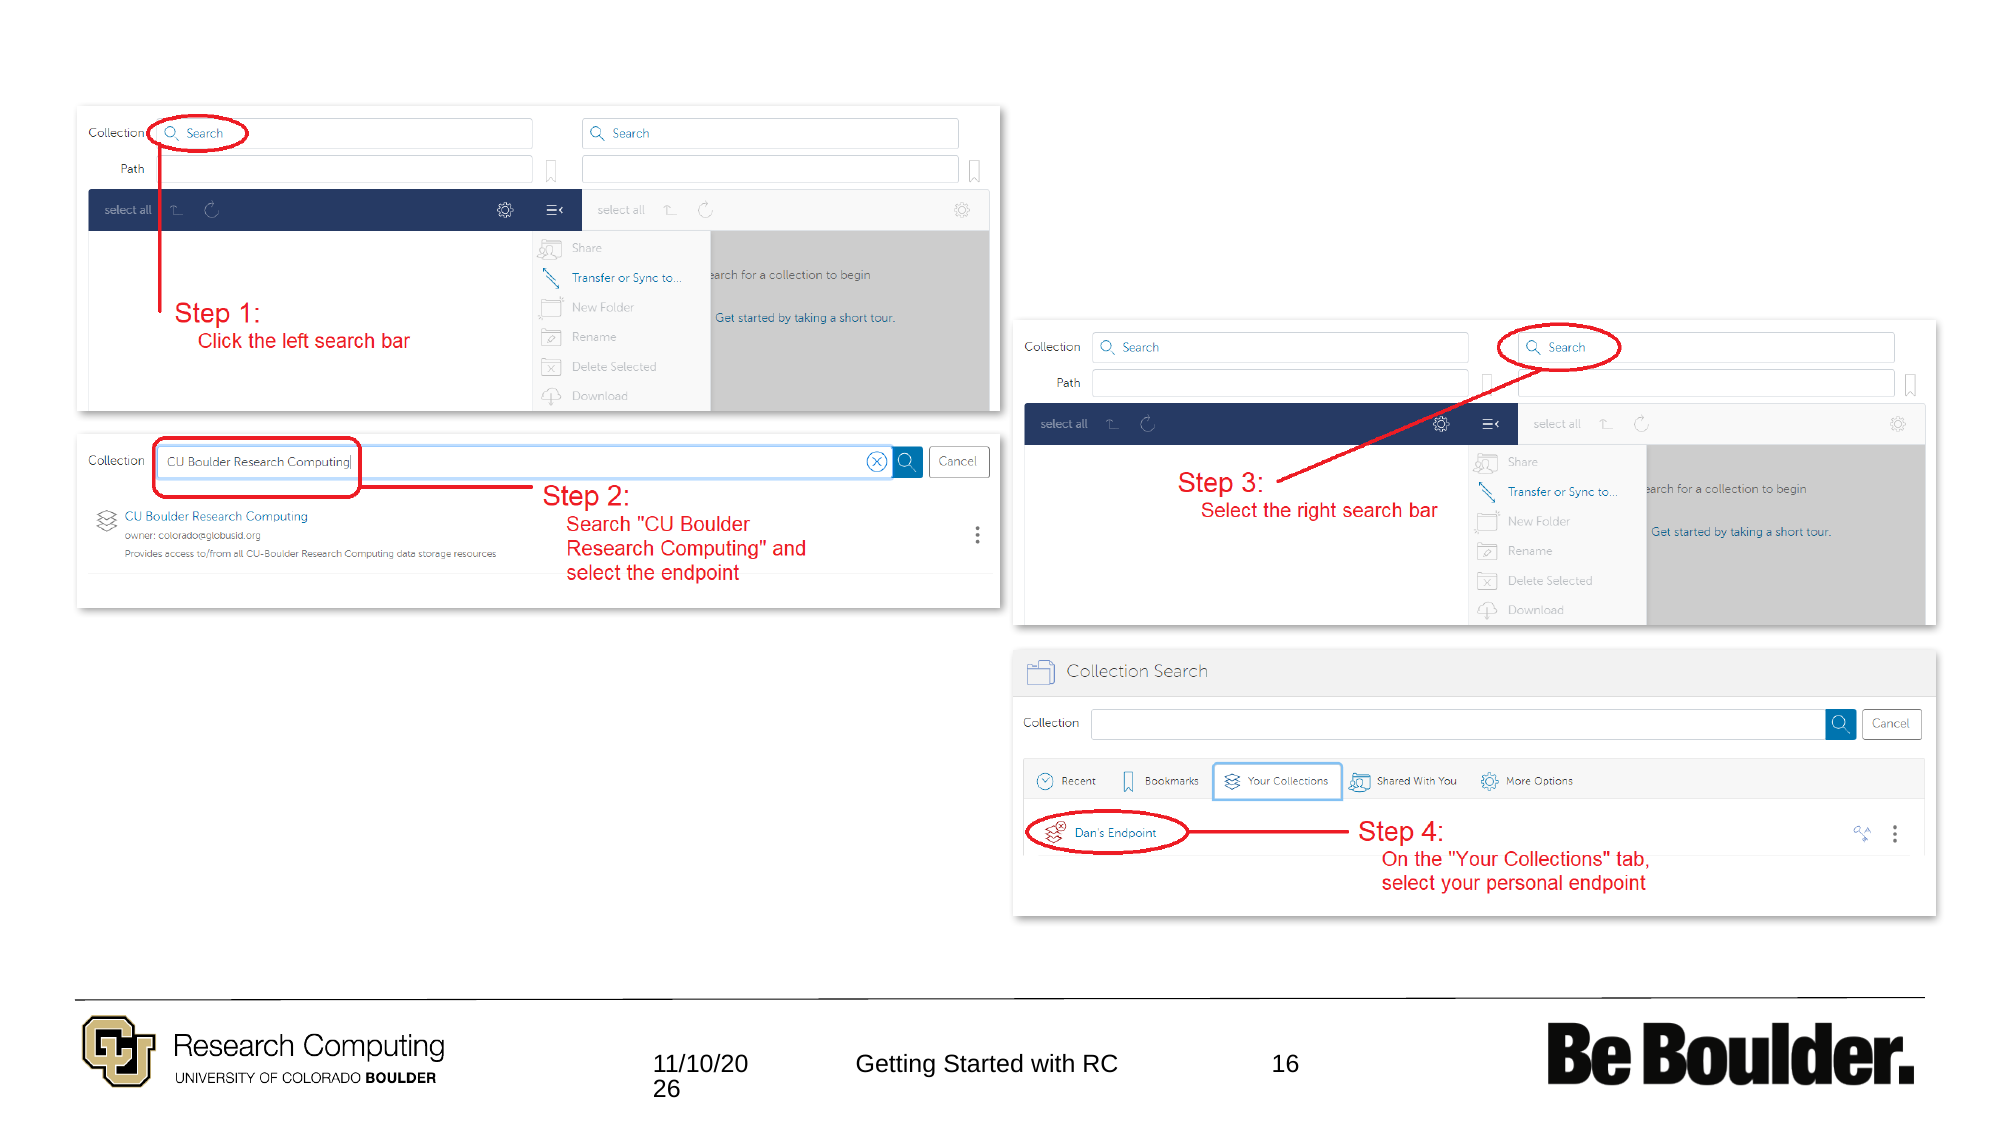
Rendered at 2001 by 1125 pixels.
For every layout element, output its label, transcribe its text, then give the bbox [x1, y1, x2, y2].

picture [1013, 320, 1936, 625]
picture [1524, 1015, 1938, 1088]
picture [1013, 650, 1936, 916]
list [77, 106, 1000, 411]
picture [77, 434, 1000, 608]
footer Getting Started with RC [772, 1032, 1202, 1093]
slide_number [637, 1032, 772, 1093]
picture [81, 1015, 444, 1088]
slide_number 16 [1202, 1032, 1315, 1093]
